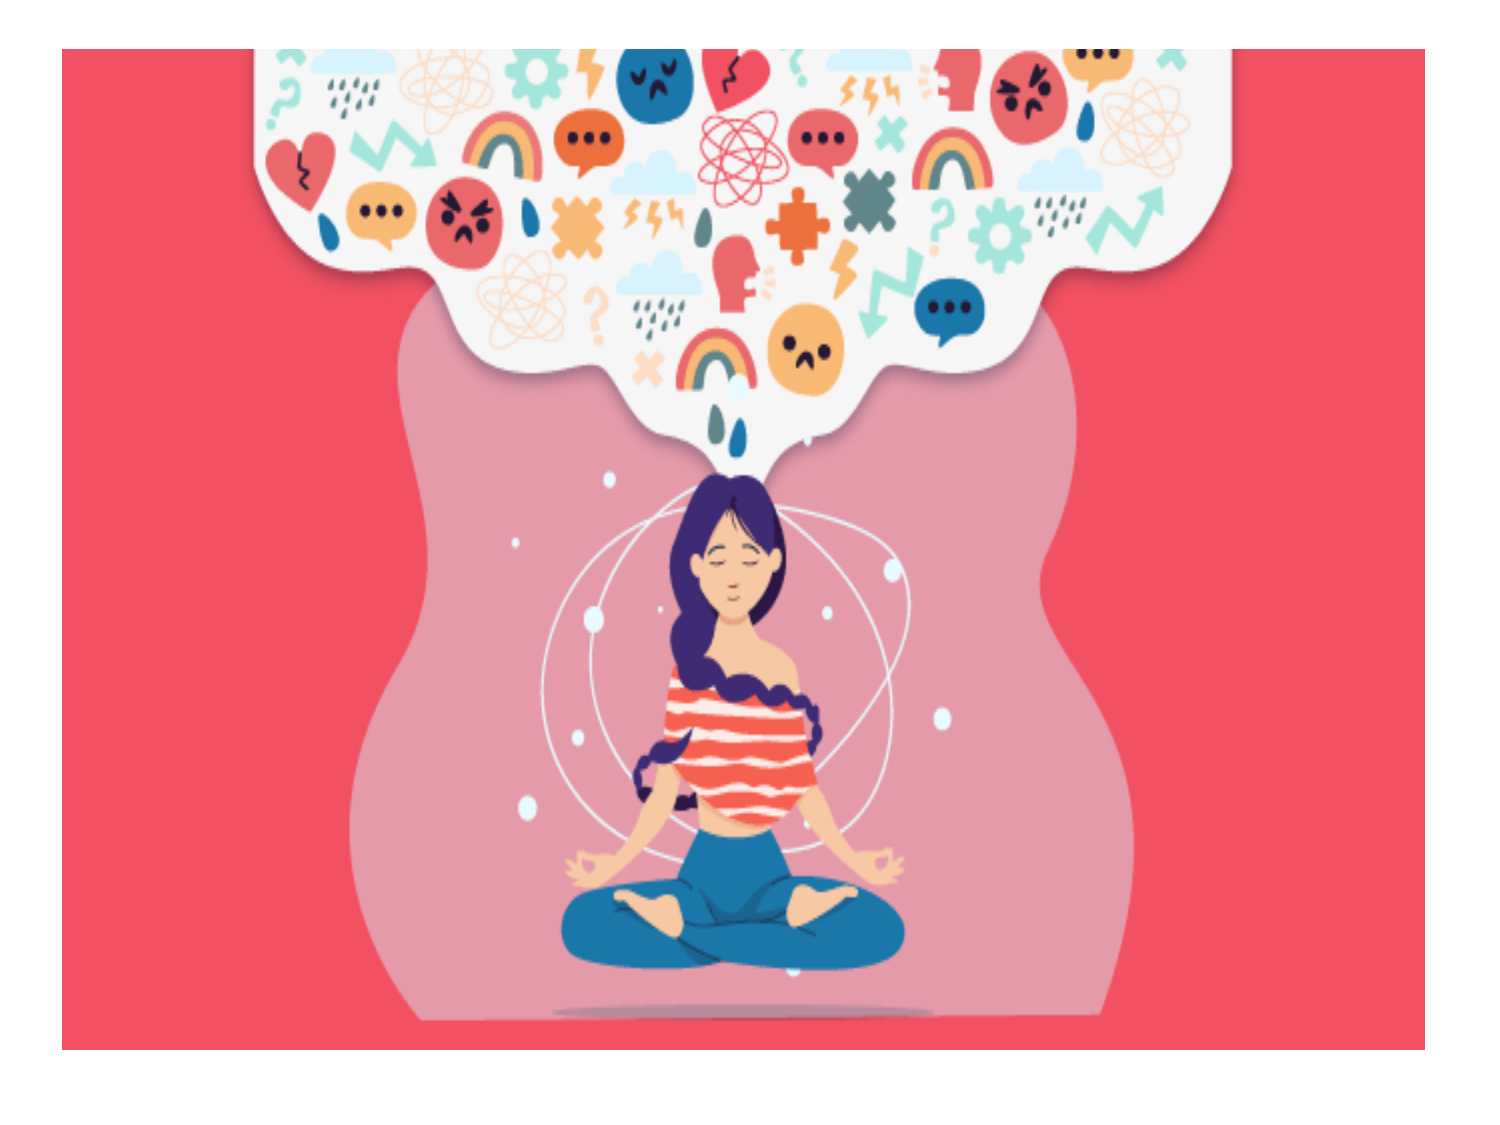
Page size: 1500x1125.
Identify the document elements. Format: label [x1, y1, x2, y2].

list [62, 49, 1426, 1051]
